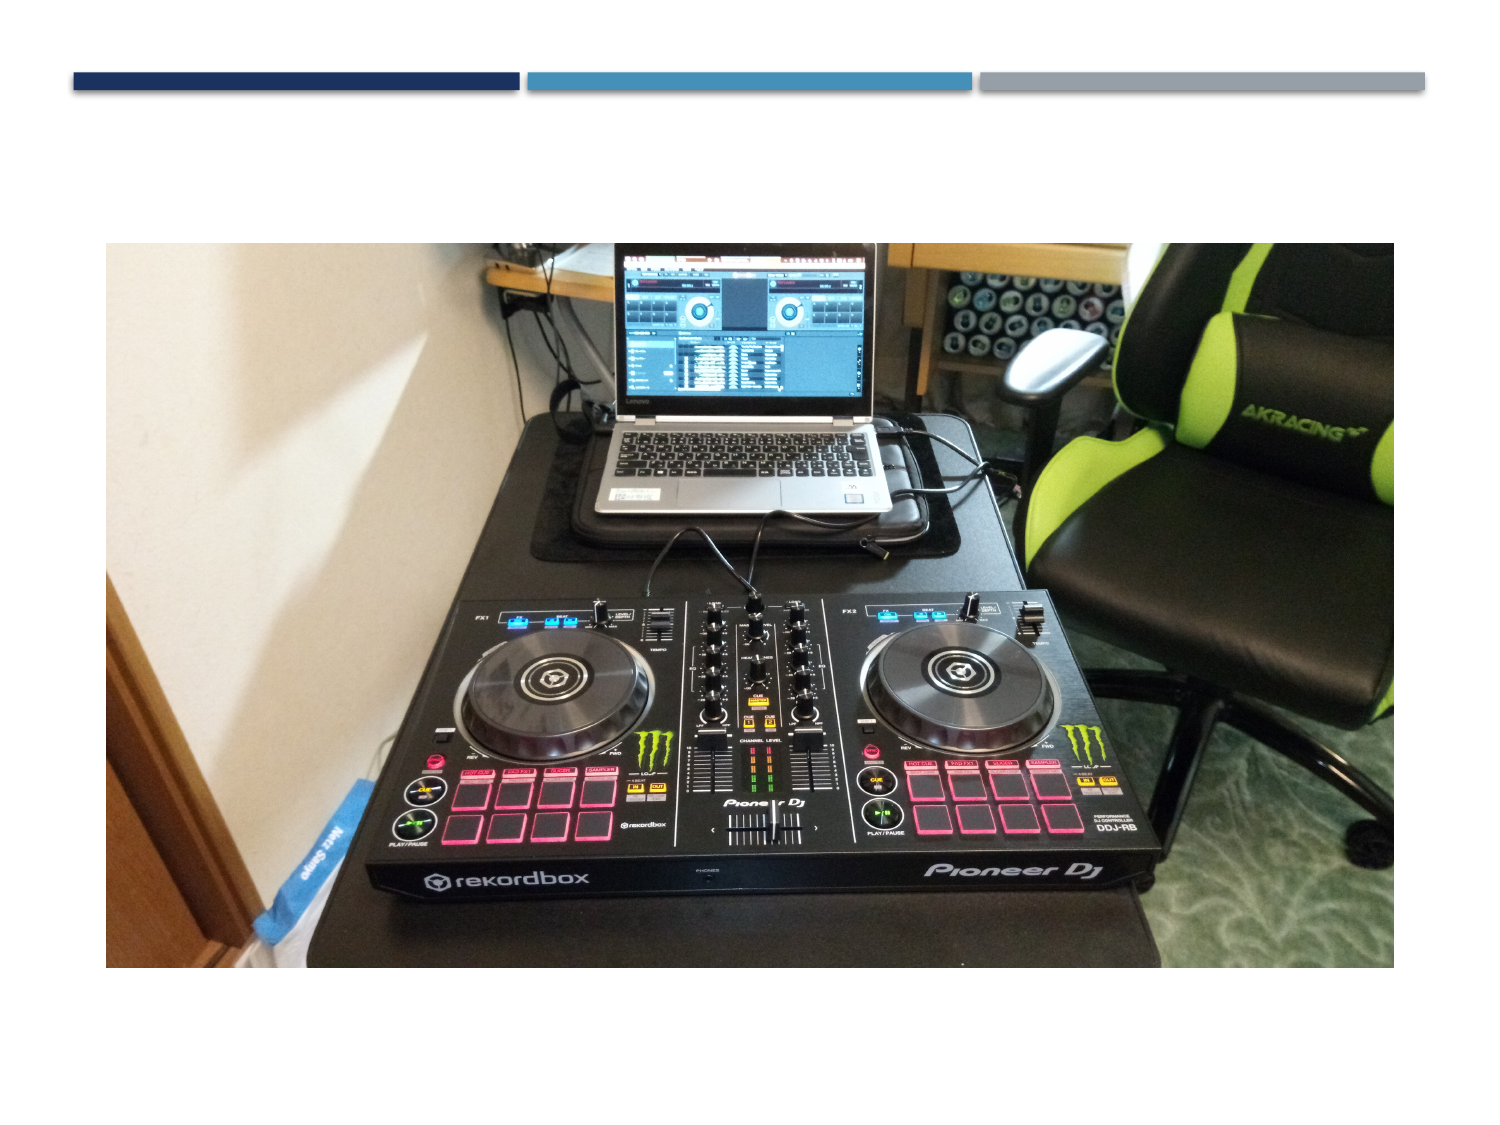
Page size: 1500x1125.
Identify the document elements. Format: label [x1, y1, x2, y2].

picture [106, 243, 1394, 968]
